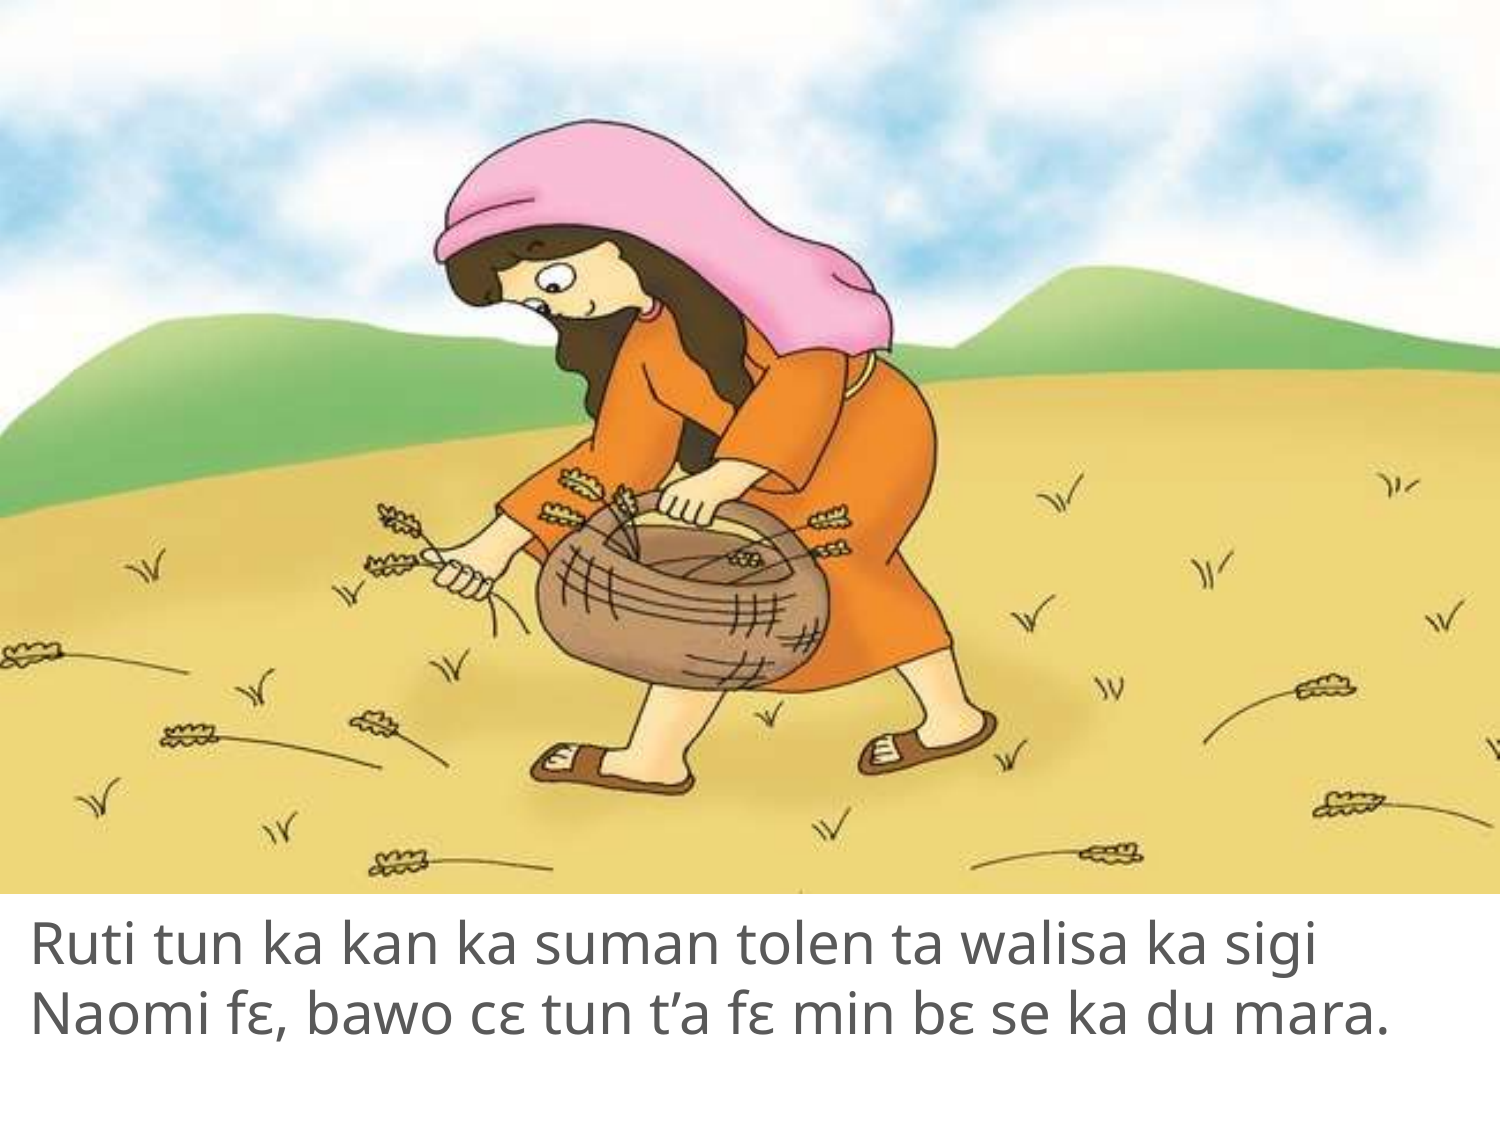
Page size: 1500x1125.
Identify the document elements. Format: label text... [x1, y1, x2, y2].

text_box Ruti tun ka kan ka suman tolen ta walisa ka sigi Naomi fɛ, bawo cɛ tun t’a fɛ min bɛ se ka du mara. [14, 902, 1486, 1054]
picture [0, 0, 1500, 894]
